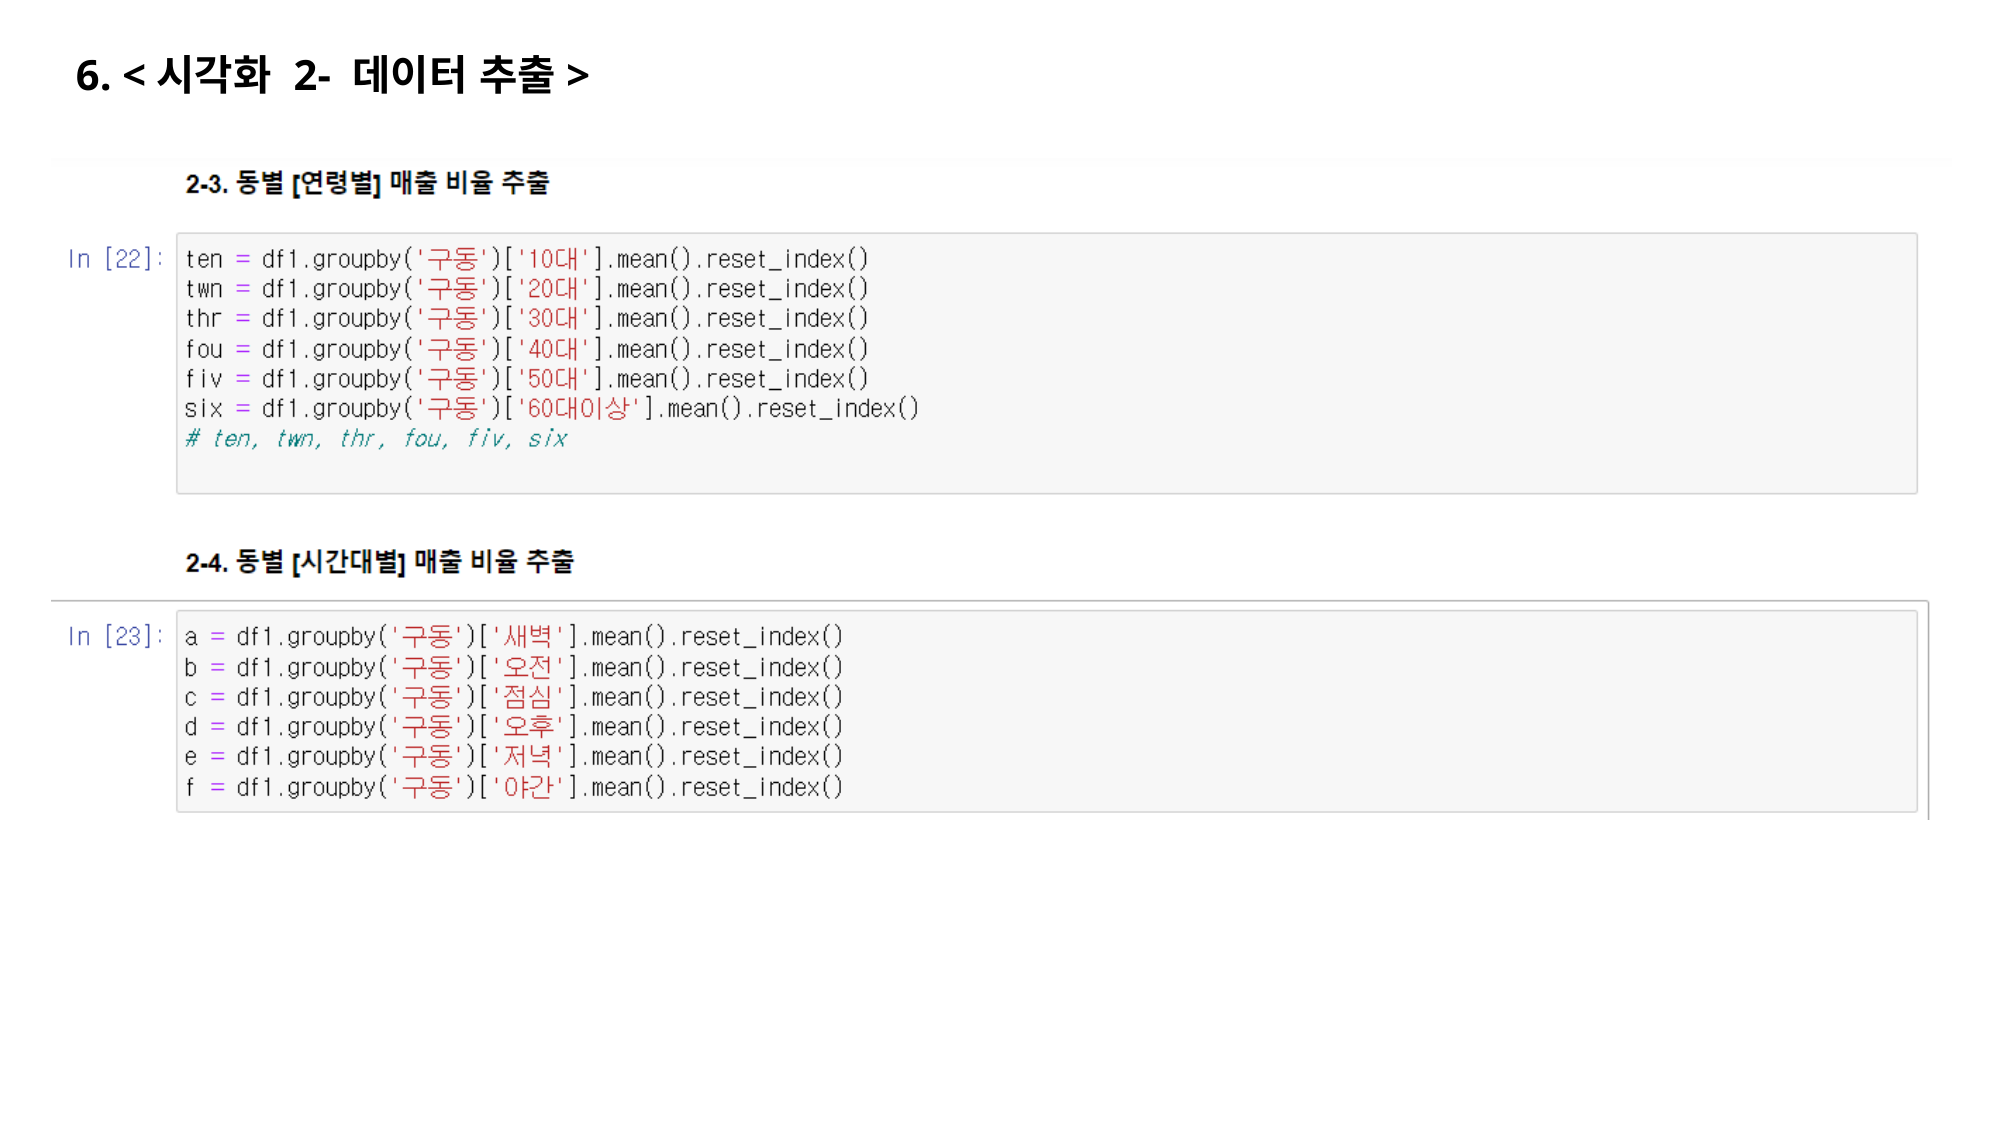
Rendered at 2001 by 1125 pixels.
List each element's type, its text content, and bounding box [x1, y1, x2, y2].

picture [51, 158, 1952, 820]
text_box 6. <시각화 2- 데이터 추출> [61, 40, 606, 106]
